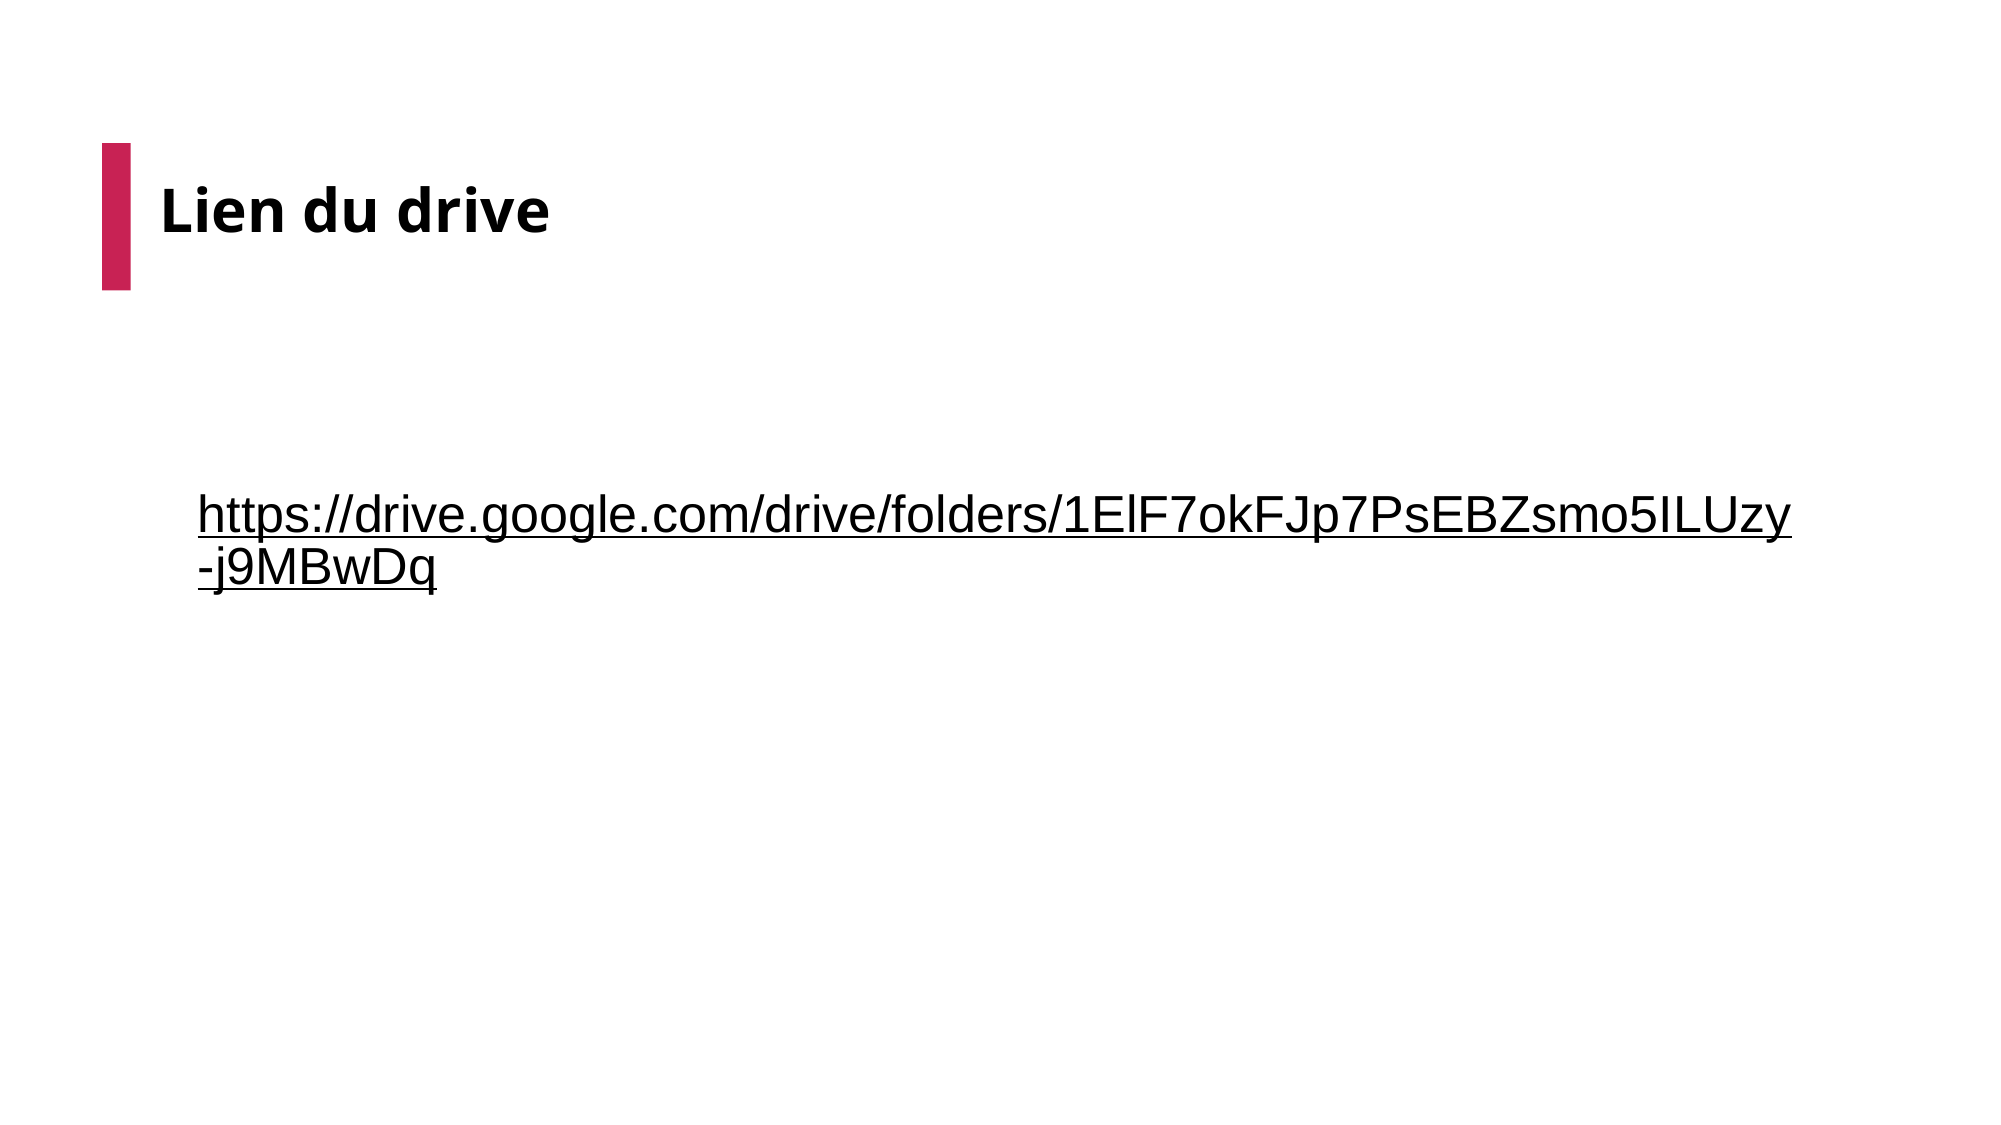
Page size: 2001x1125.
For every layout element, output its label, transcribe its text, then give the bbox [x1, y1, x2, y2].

text_box https://drive.google.com/drive/folders/1ElF7okFJp7PsEBZsmo5ILUzy-j9MBwDq [182, 465, 1818, 621]
title Lien du drive [159, 143, 1900, 283]
